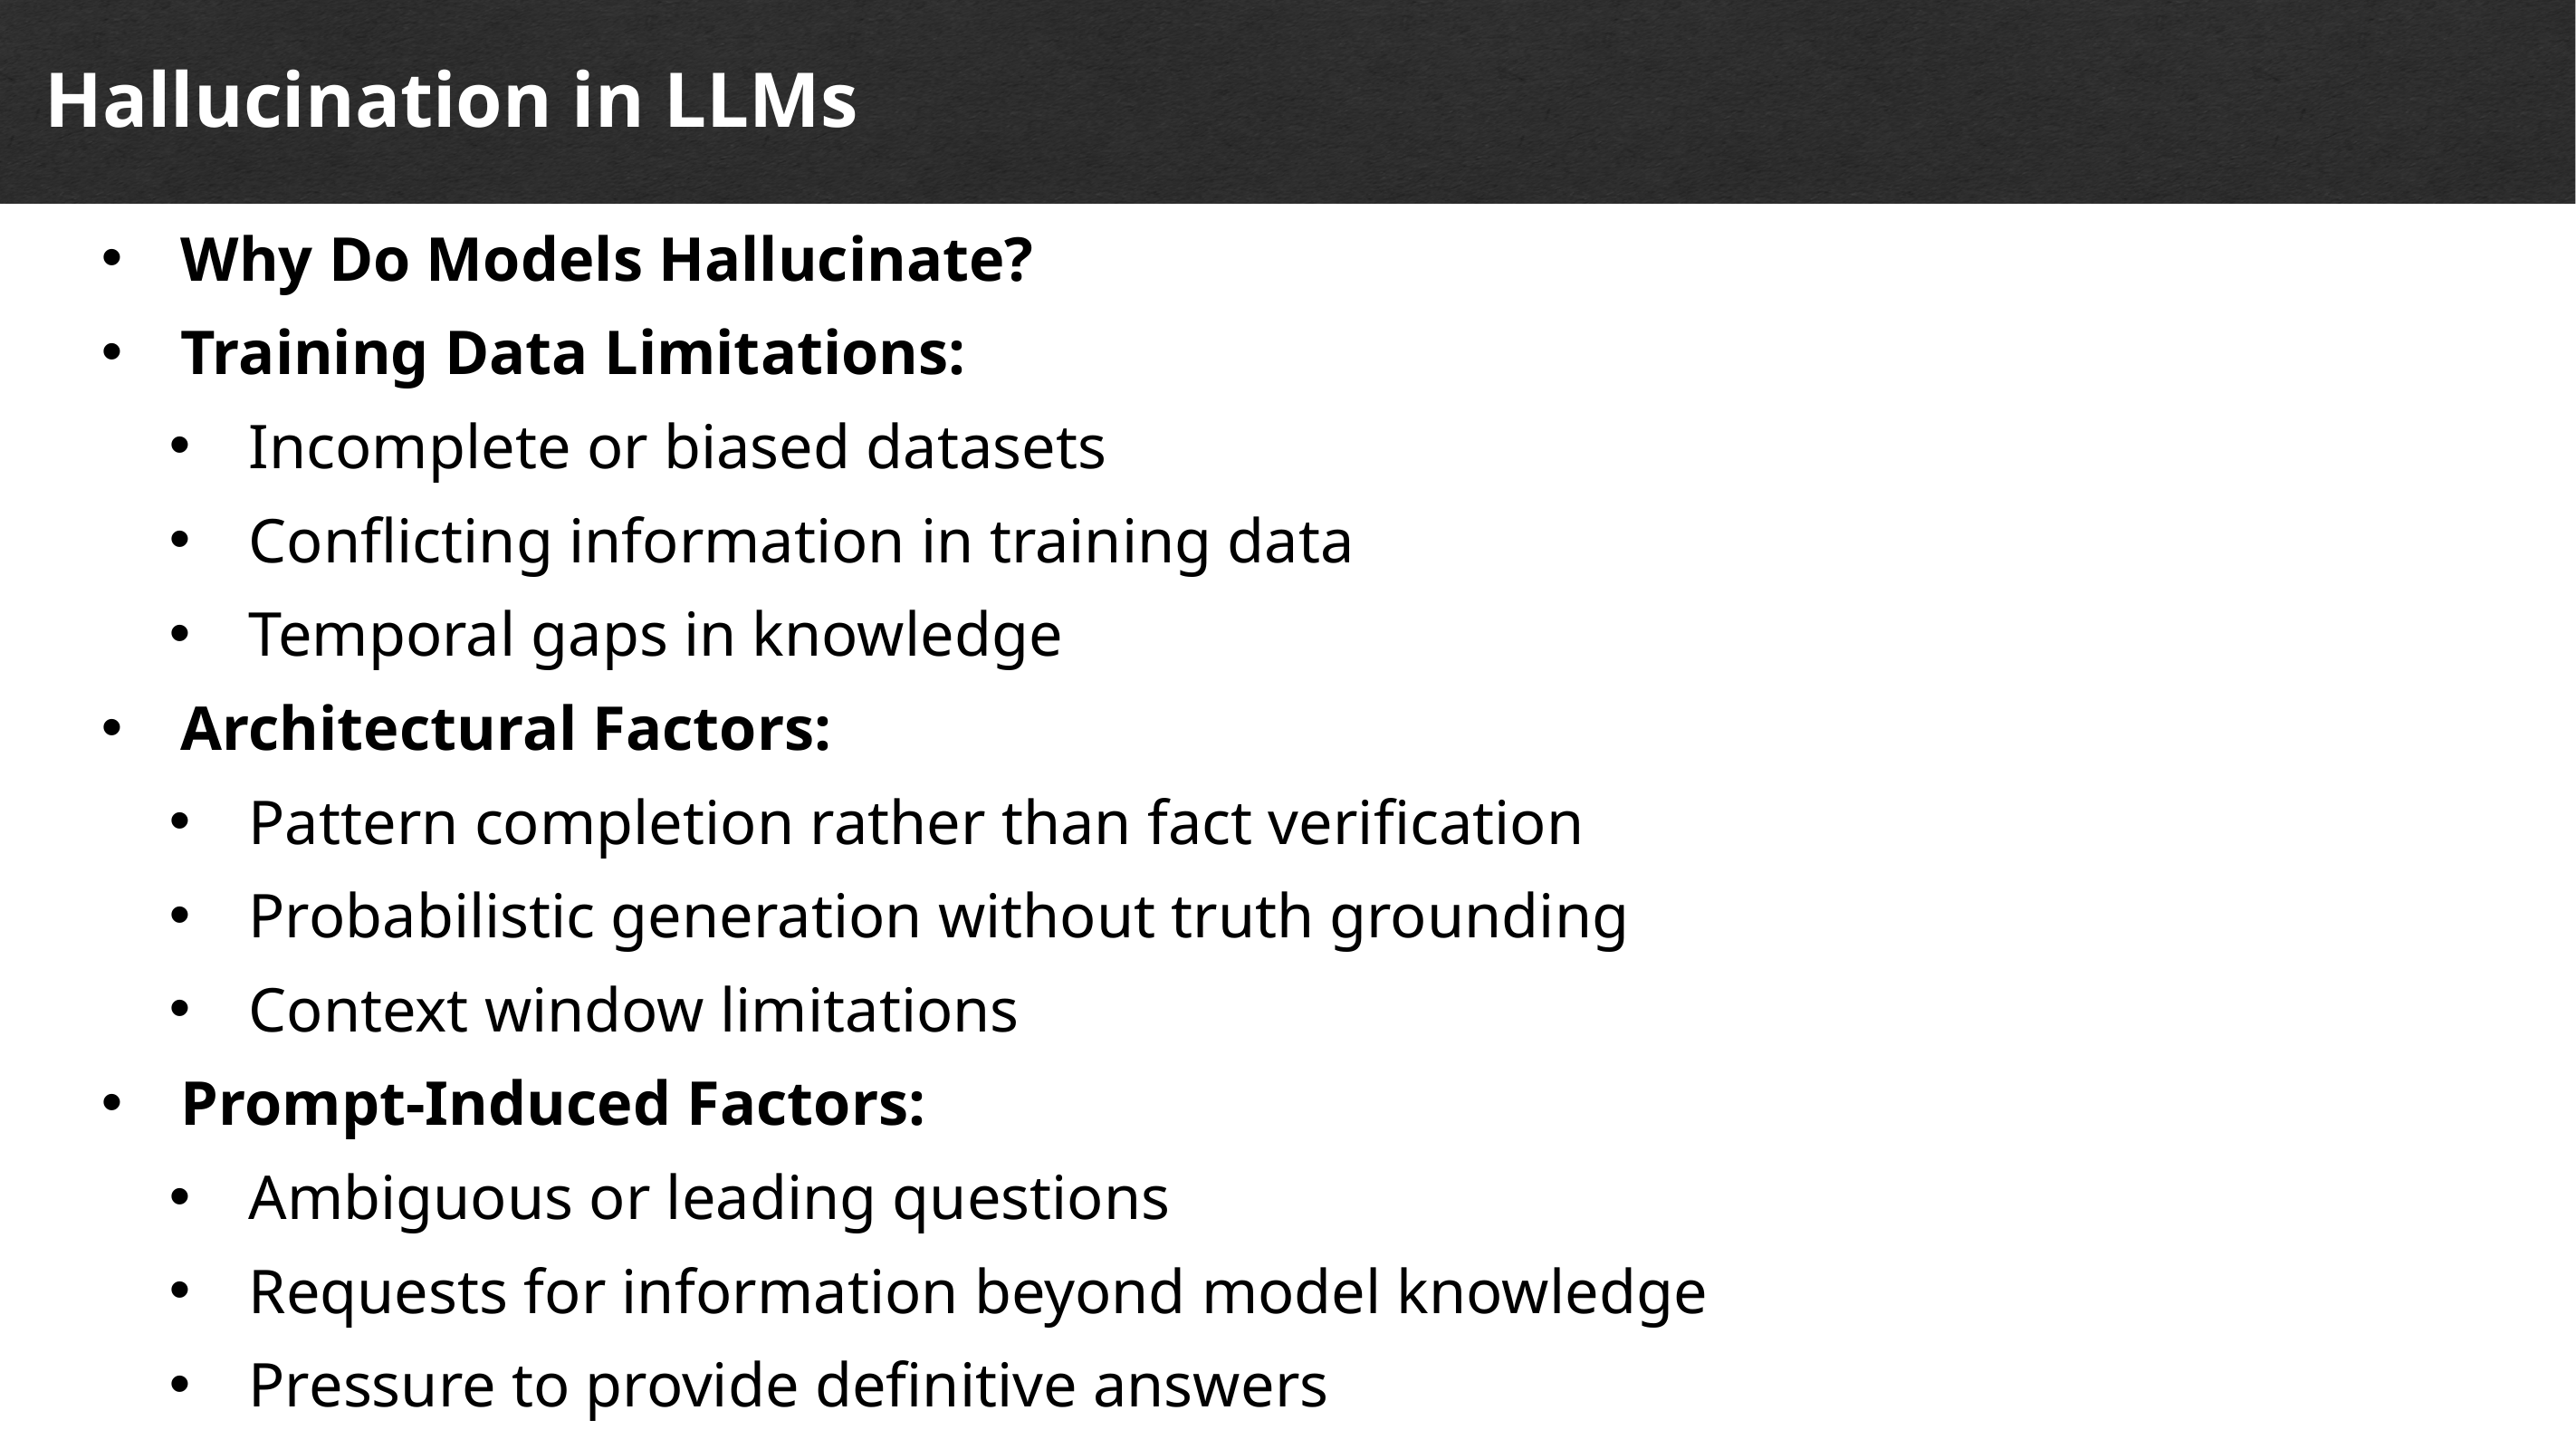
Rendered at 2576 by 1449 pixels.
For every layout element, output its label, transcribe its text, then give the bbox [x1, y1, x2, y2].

text_box Hallucination in LLMs [31, 44, 1775, 149]
picture [0, 0, 2576, 204]
text_box Why Do Models Hallucinate? Training Data Limitations: Incomplete or biased datasets Conflicting information in training data Temporal gaps in knowledge Architectural Factors: Pattern completion rather than fact verification Probabilistic generation without truth grounding Context window limitations Prompt-Induced Factors: Ambiguous or leading questions Requests for information beyond model knowledge Pressure to provide definitive answers [88, 204, 2522, 1426]
